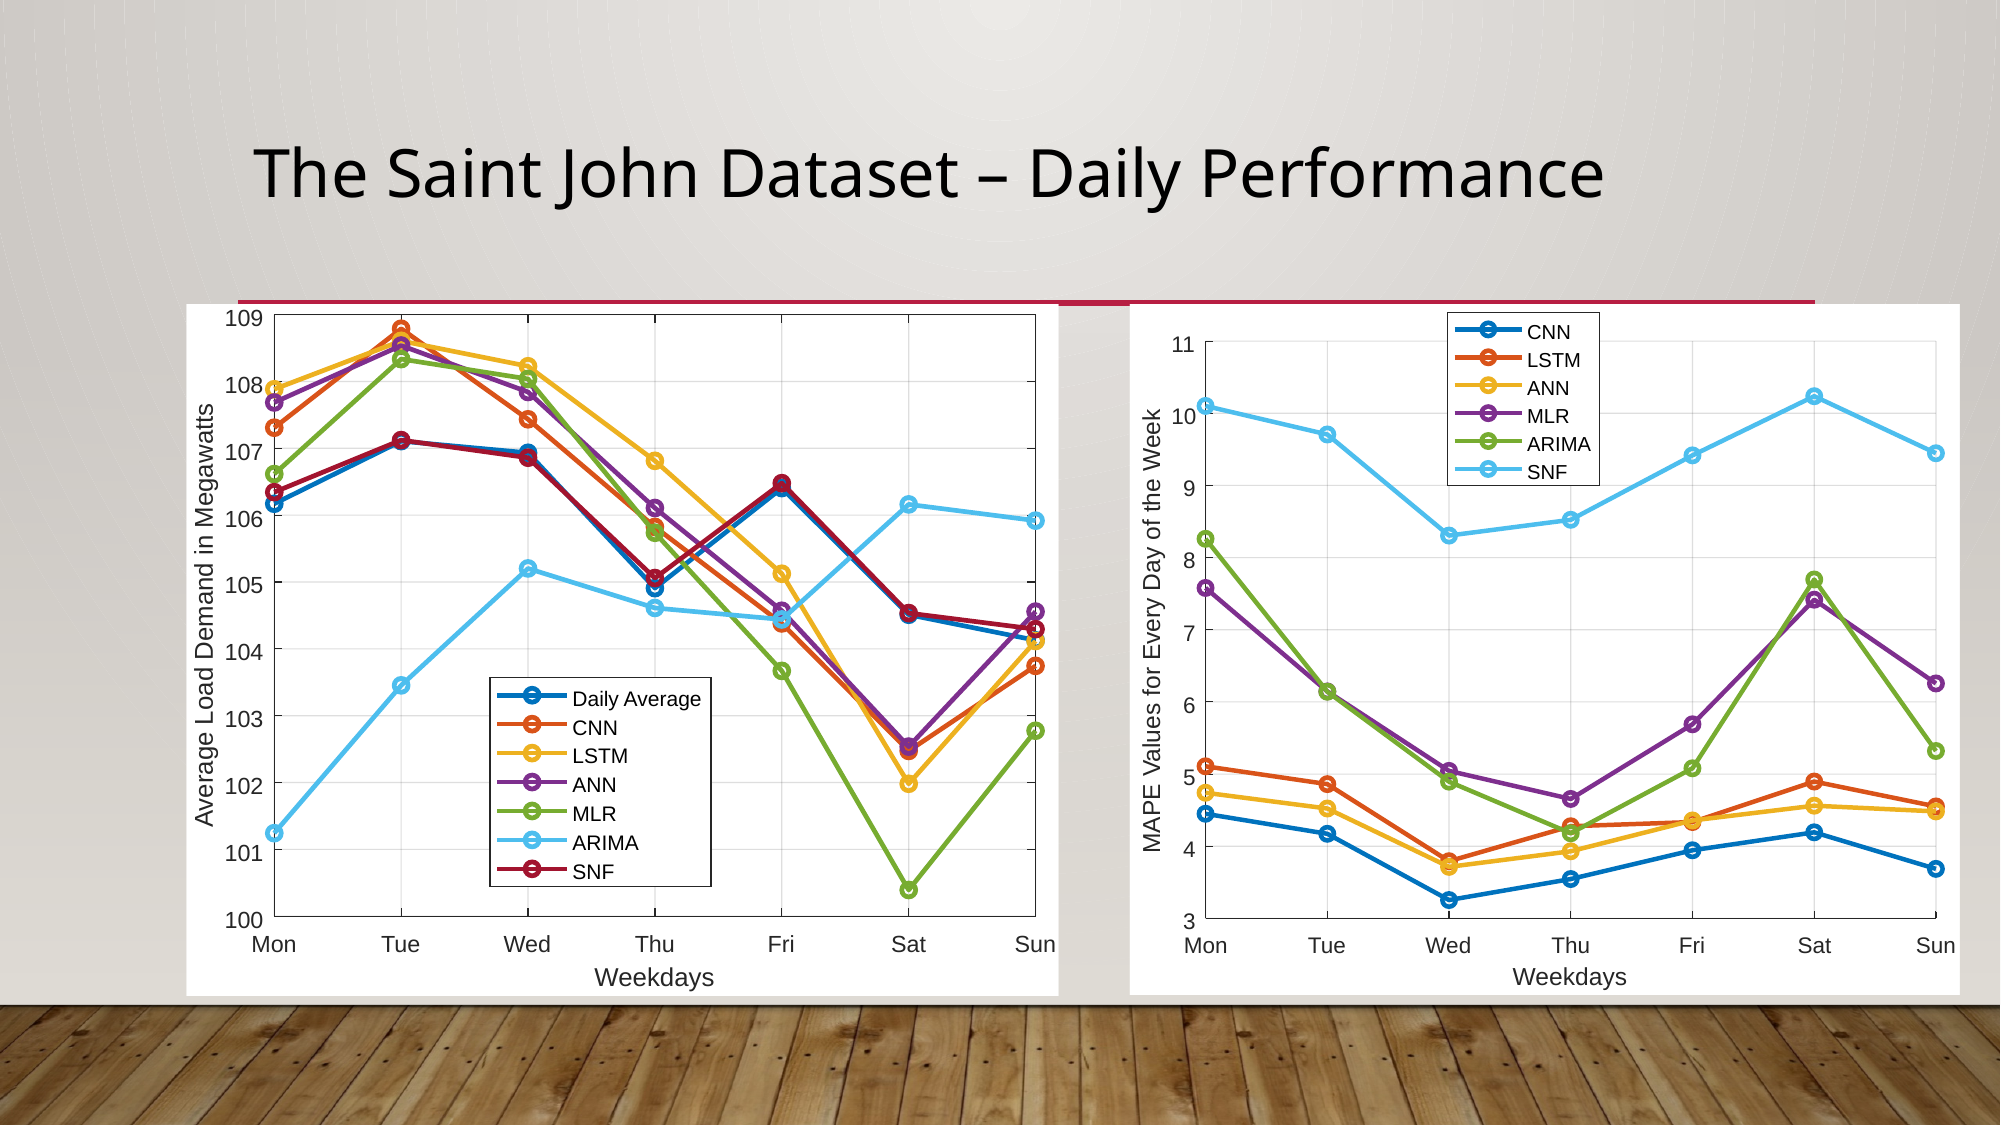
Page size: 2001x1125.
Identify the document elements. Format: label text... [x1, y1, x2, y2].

title The Saint John Dataset – Daily Performance [238, 131, 1814, 305]
picture [1129, 303, 1960, 995]
picture [0, 1005, 2000, 1125]
picture [186, 303, 1059, 996]
